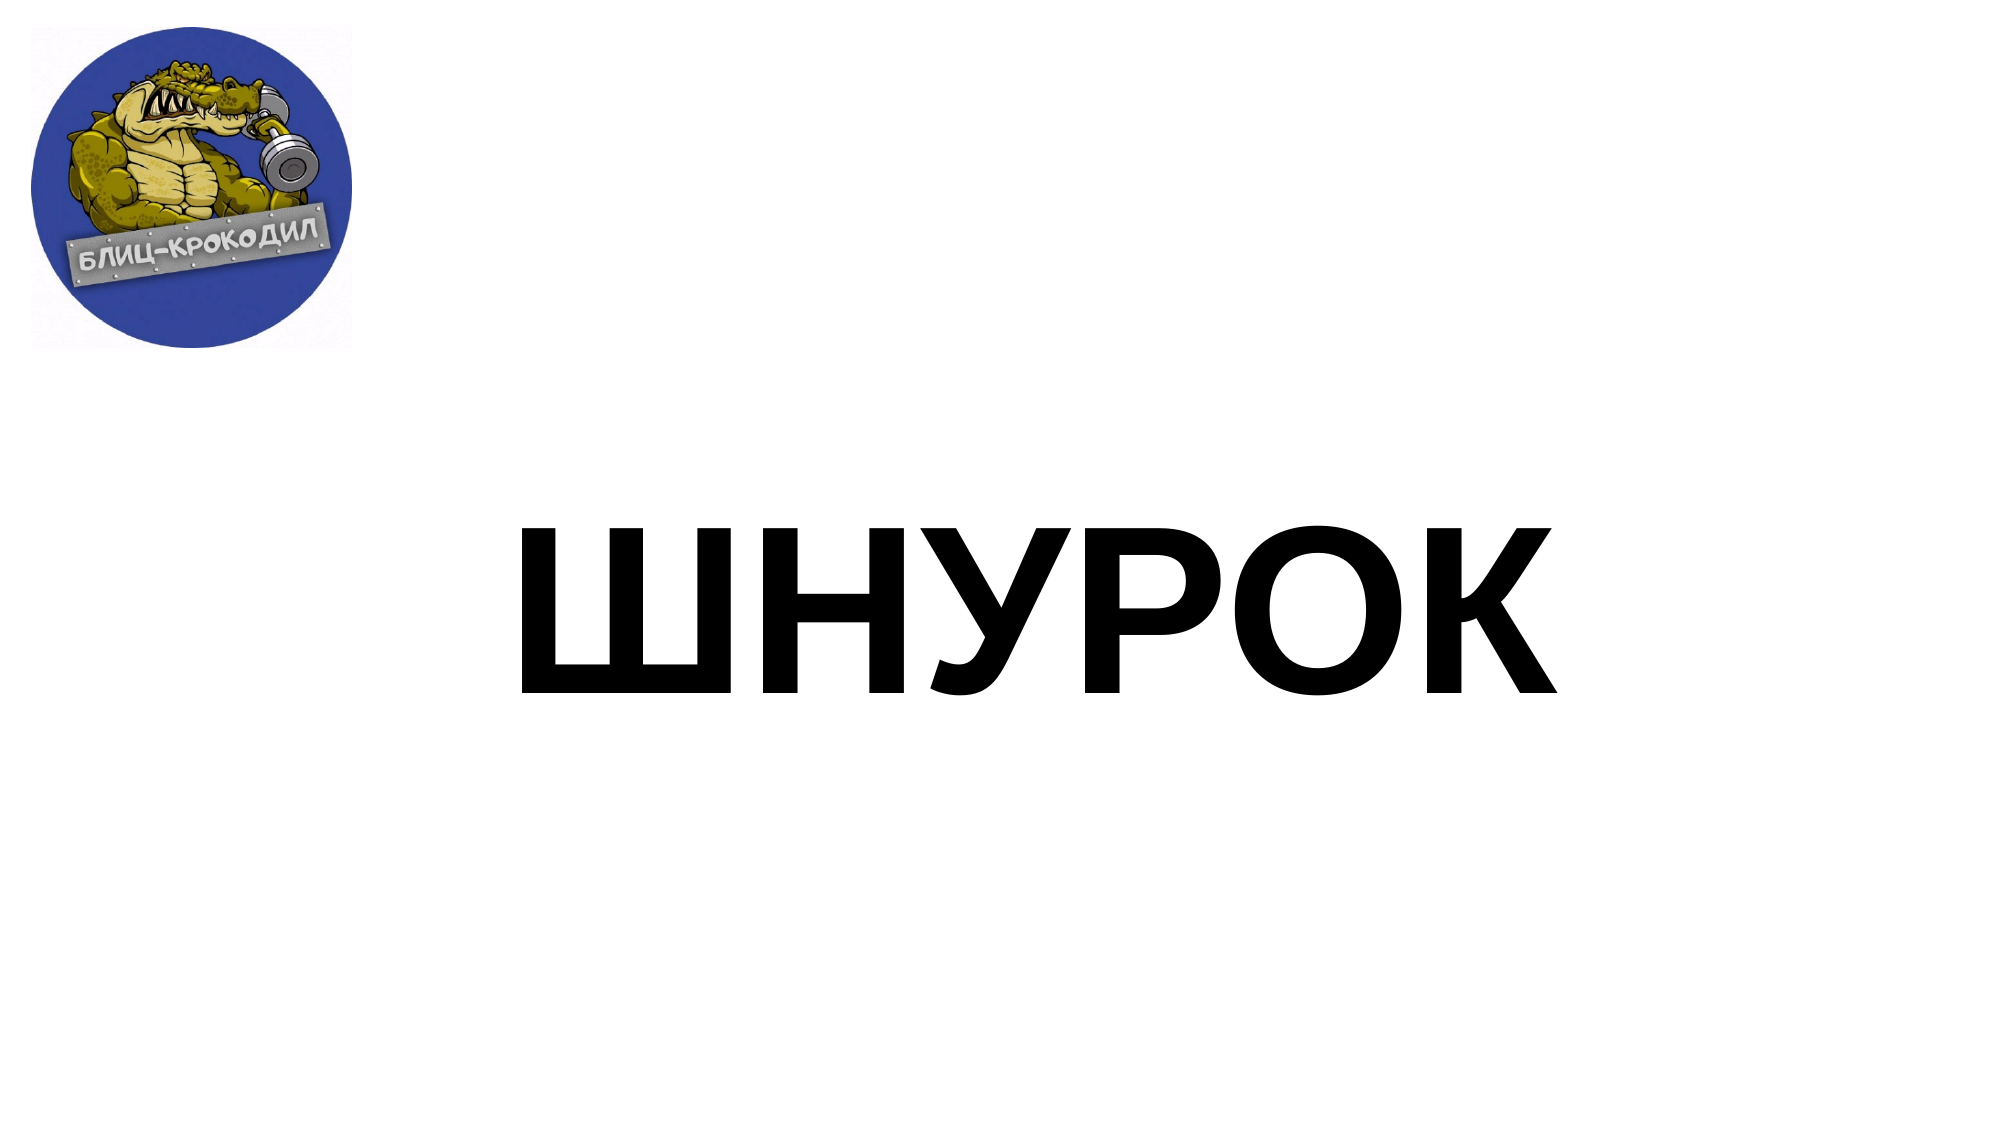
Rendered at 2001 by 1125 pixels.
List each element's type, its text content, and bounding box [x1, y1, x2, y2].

picture [31, 27, 352, 348]
title ШНУРОК [282, 361, 1783, 754]
